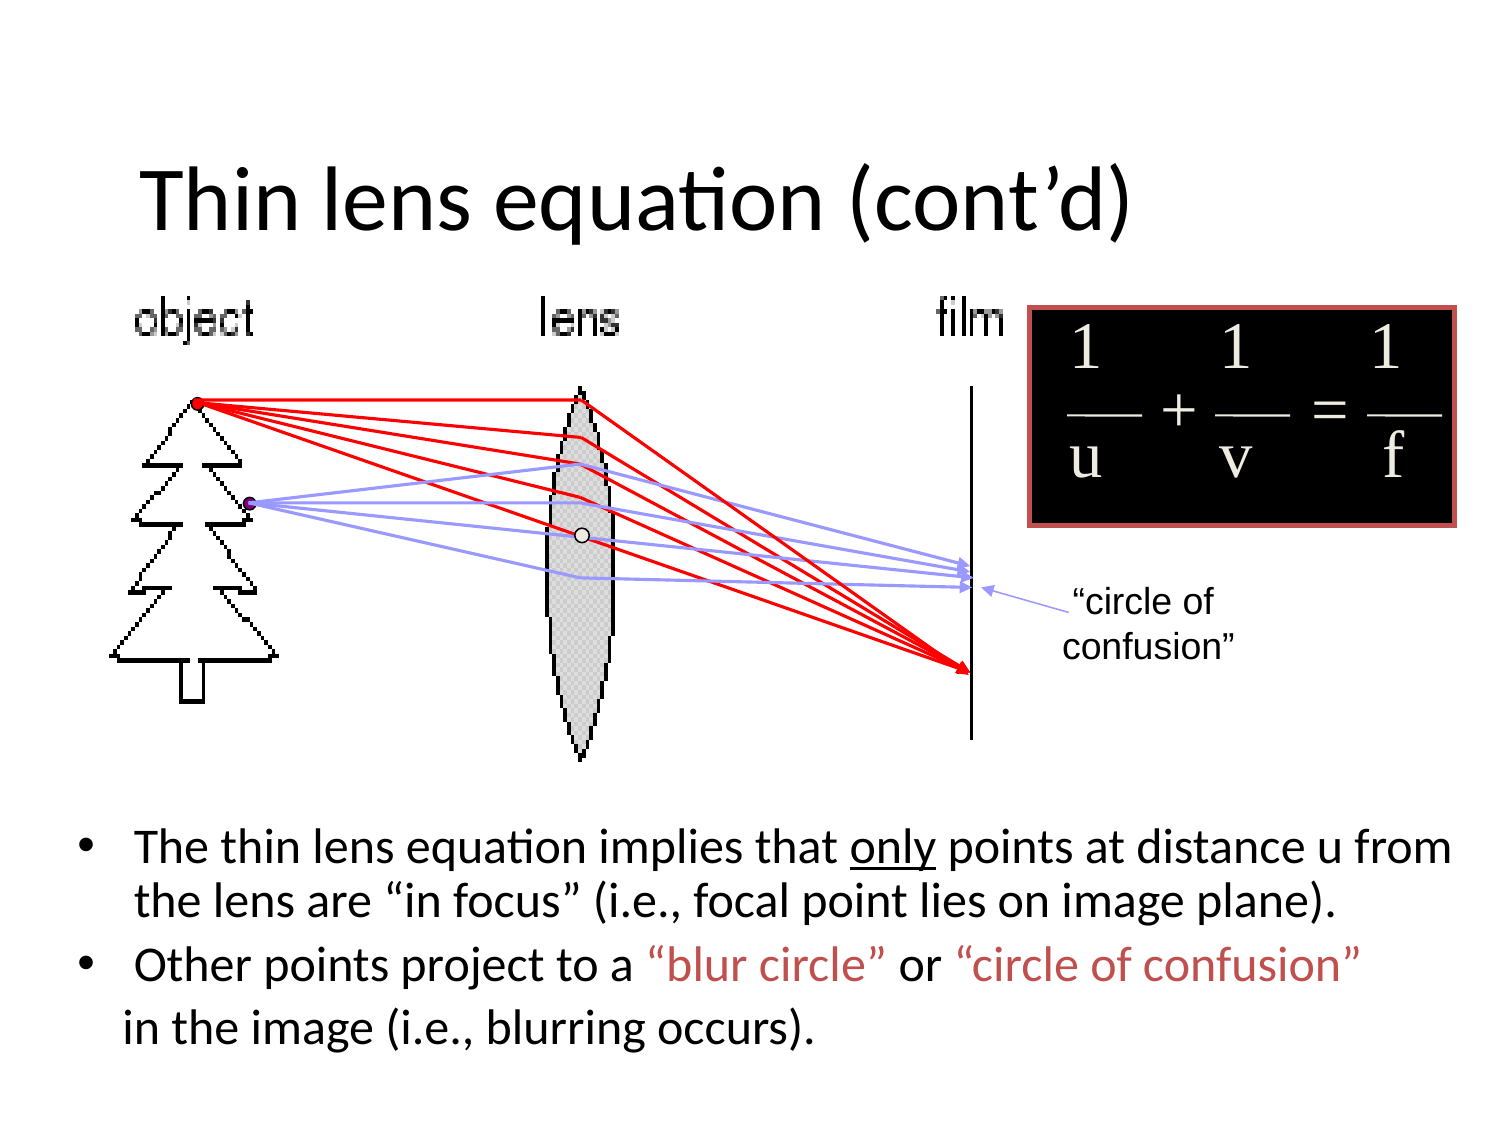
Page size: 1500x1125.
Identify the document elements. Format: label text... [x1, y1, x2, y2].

text_box “circle of confusion” [1047, 569, 1250, 675]
title Thin lens equation (cont’d) [0, 99, 1275, 288]
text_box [198, 402, 971, 673]
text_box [248, 463, 974, 588]
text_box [1029, 294, 1455, 526]
picture [105, 287, 1007, 763]
list The thin lens equation implies that only points at distance u from the lens are “in focus” (i.e., focal point lies on image plane). Other points project to a “blur circle” or “circle of confusion” in the image (i.e., blurring occurs). [62, 812, 1500, 1050]
